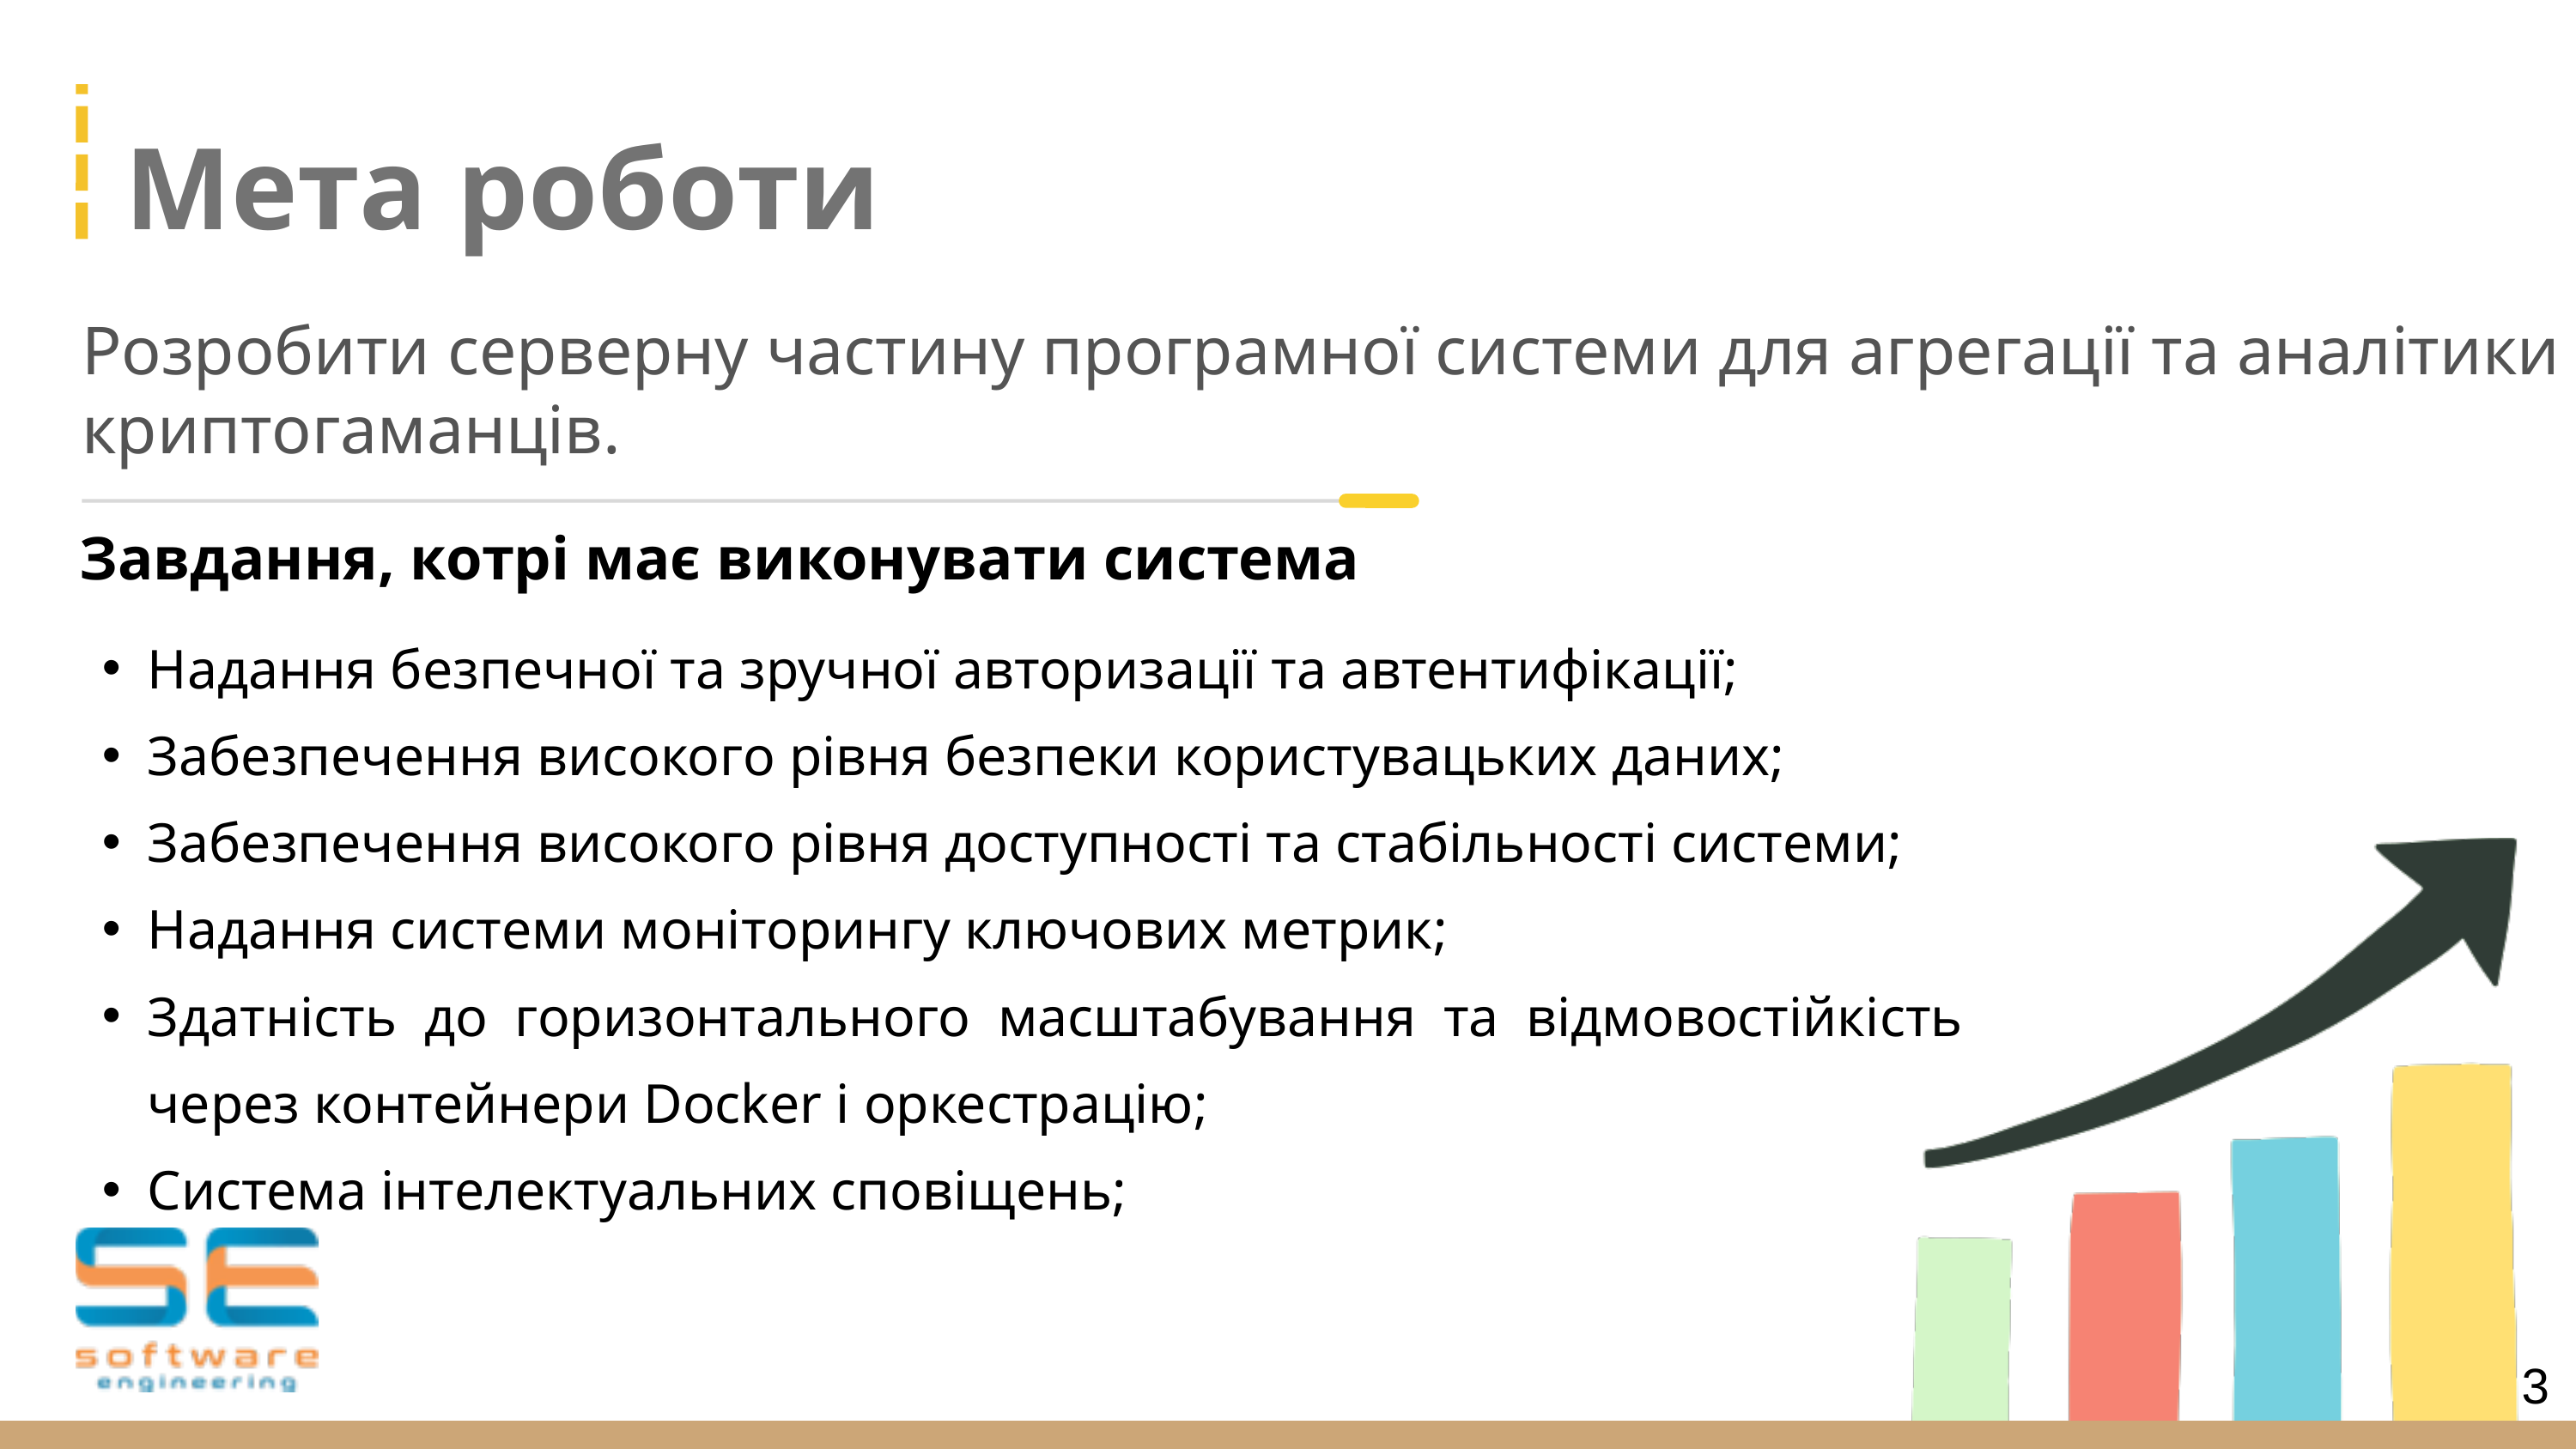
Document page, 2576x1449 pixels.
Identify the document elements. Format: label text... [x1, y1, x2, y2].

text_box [81, 494, 1413, 506]
text_box Надання безпечної та зручної авторизації та автентифікації; Забезпечення високого рівня безпеки користувацьких даних; Забезпечення високого рівня доступності та стабільності системи; Надання системи моніторингу ключових метрик; Здатність до горизонтального масштабування та відмовостійкість через контейнери Docker і оркестрацію; Система інтелектуальних сповіщень; [56, 612, 1965, 1222]
text_box [1911, 838, 2522, 1420]
text_box Завдання, котрі має виконувати система [76, 510, 1364, 592]
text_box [81, 279, 2576, 468]
text_box [76, 1228, 319, 1392]
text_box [0, 1421, 2576, 1449]
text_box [124, 67, 1344, 252]
text_box 3 [2521, 1354, 2576, 1415]
